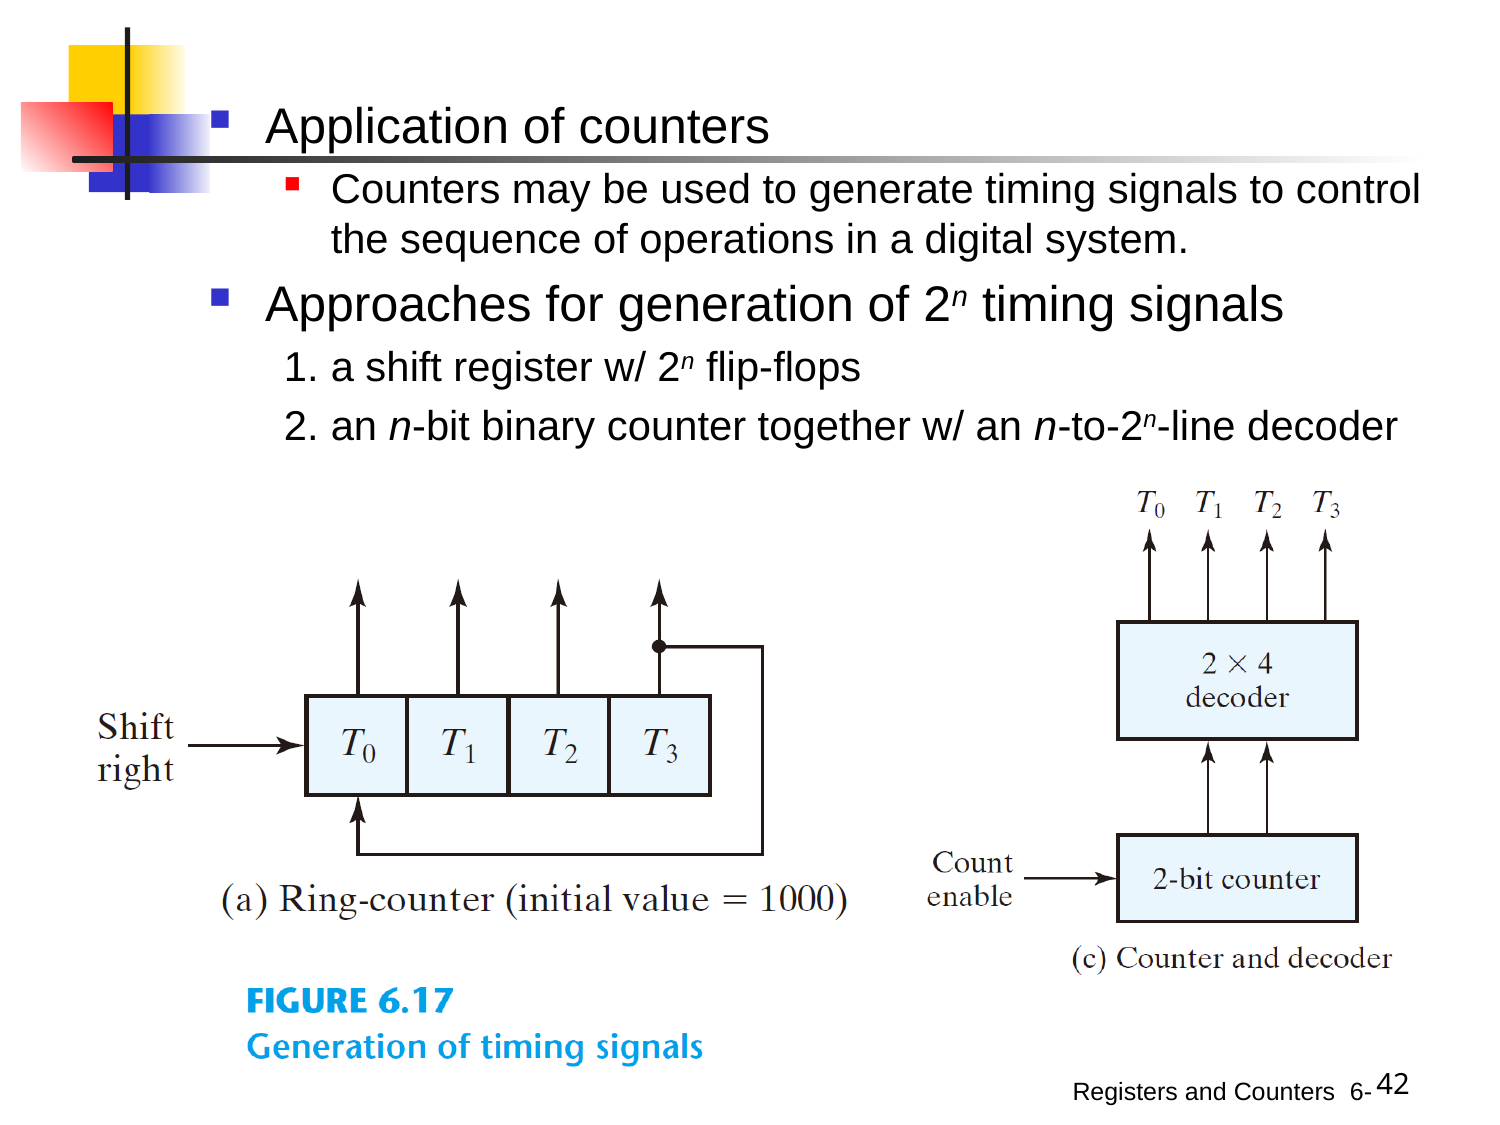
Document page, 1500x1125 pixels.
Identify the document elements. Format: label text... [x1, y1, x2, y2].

picture [52, 562, 905, 953]
list Application of counters Counters may be used to generate timing signals to control the sequence of operations in a digital system. Approaches for generation of 2n timing signals 1. a shift register w/ 2n flip-flops 2. an n-bit binary counter together w/ an n-to-2n-line decoder [193, 85, 1469, 917]
slide_number 42 [1112, 1037, 1426, 1113]
picture [915, 479, 1439, 984]
picture [229, 975, 723, 1070]
